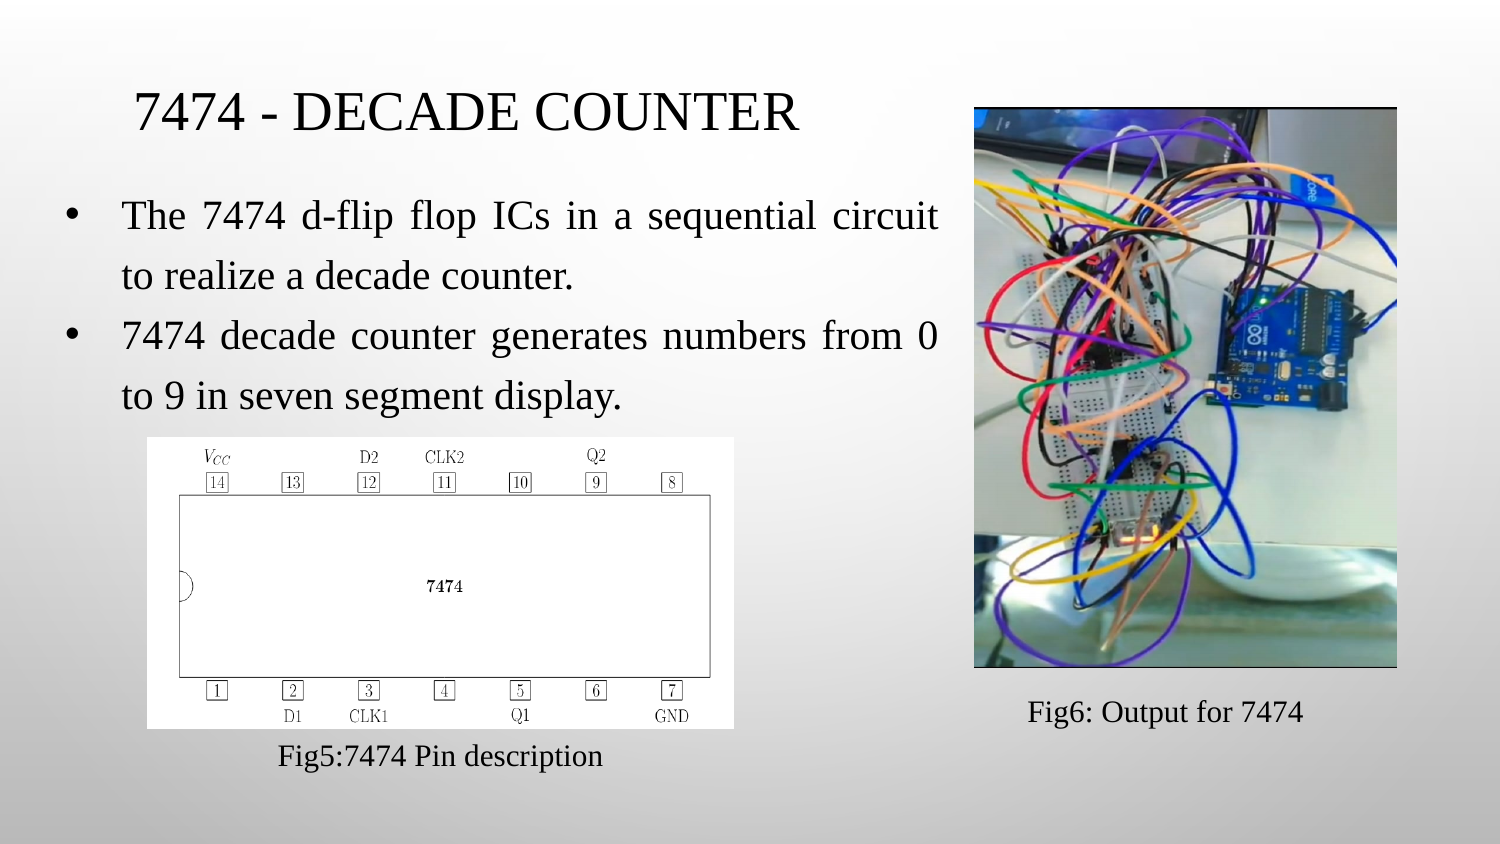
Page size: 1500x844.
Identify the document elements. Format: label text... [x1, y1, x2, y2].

list The 7474 d-flip flop ICs in a sequential circuit to realize a decade counter. 7474 decade counter generates numbers from 0 to 9 in seven segment display. [31, 162, 955, 544]
text_box Fig5:7474 Pin description [65, 728, 817, 781]
text_box Fig6: Output for 7474 [1012, 683, 1320, 736]
picture [0, 0, 1500, 844]
title 7474 - DECADE COUNTER [118, 67, 934, 162]
